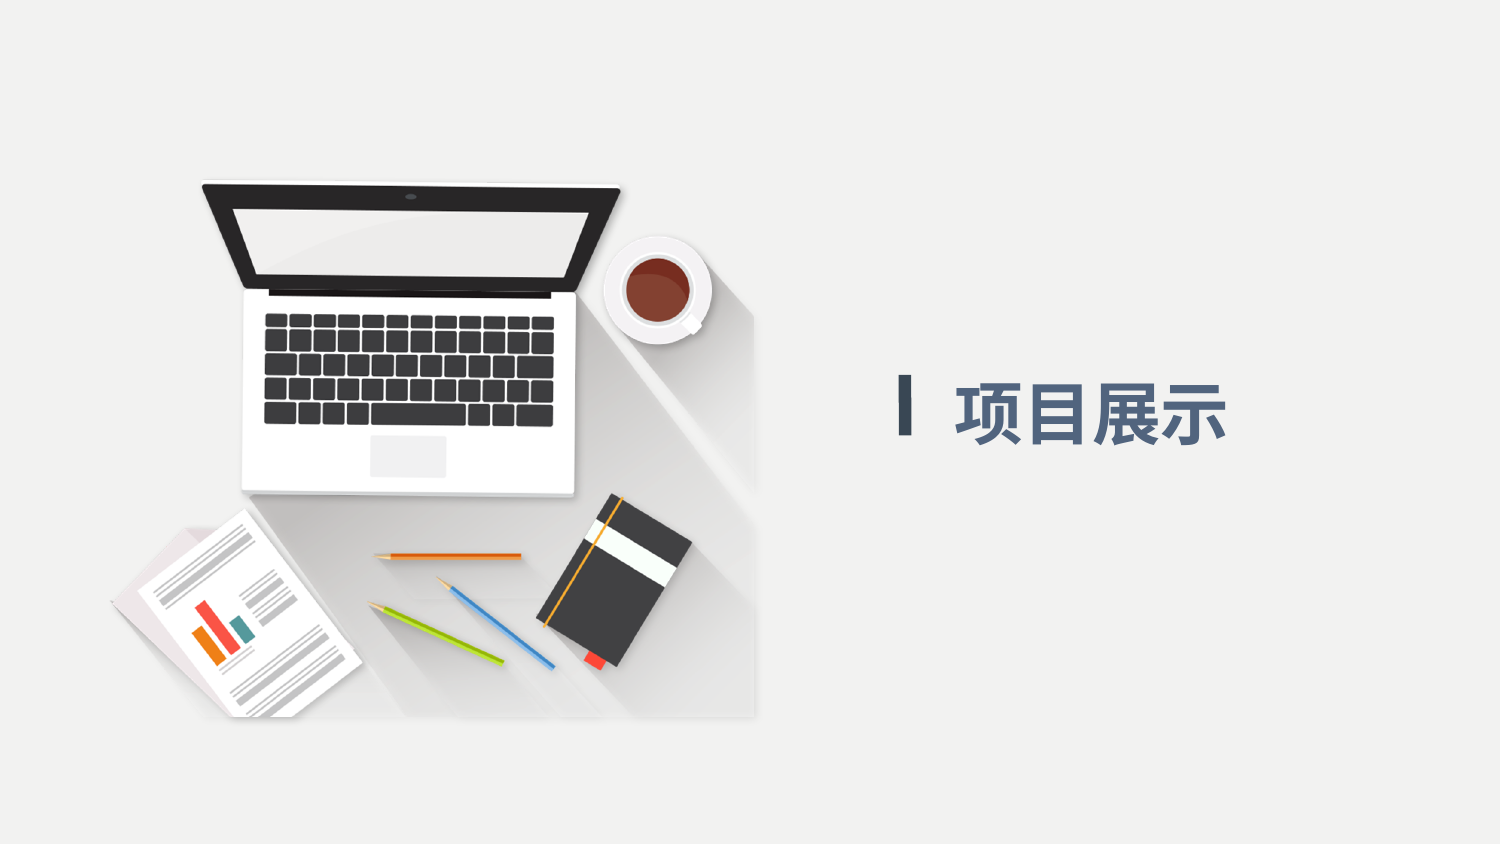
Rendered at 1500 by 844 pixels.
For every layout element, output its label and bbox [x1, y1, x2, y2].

text_box [904, 346, 1320, 454]
picture [98, 165, 754, 717]
